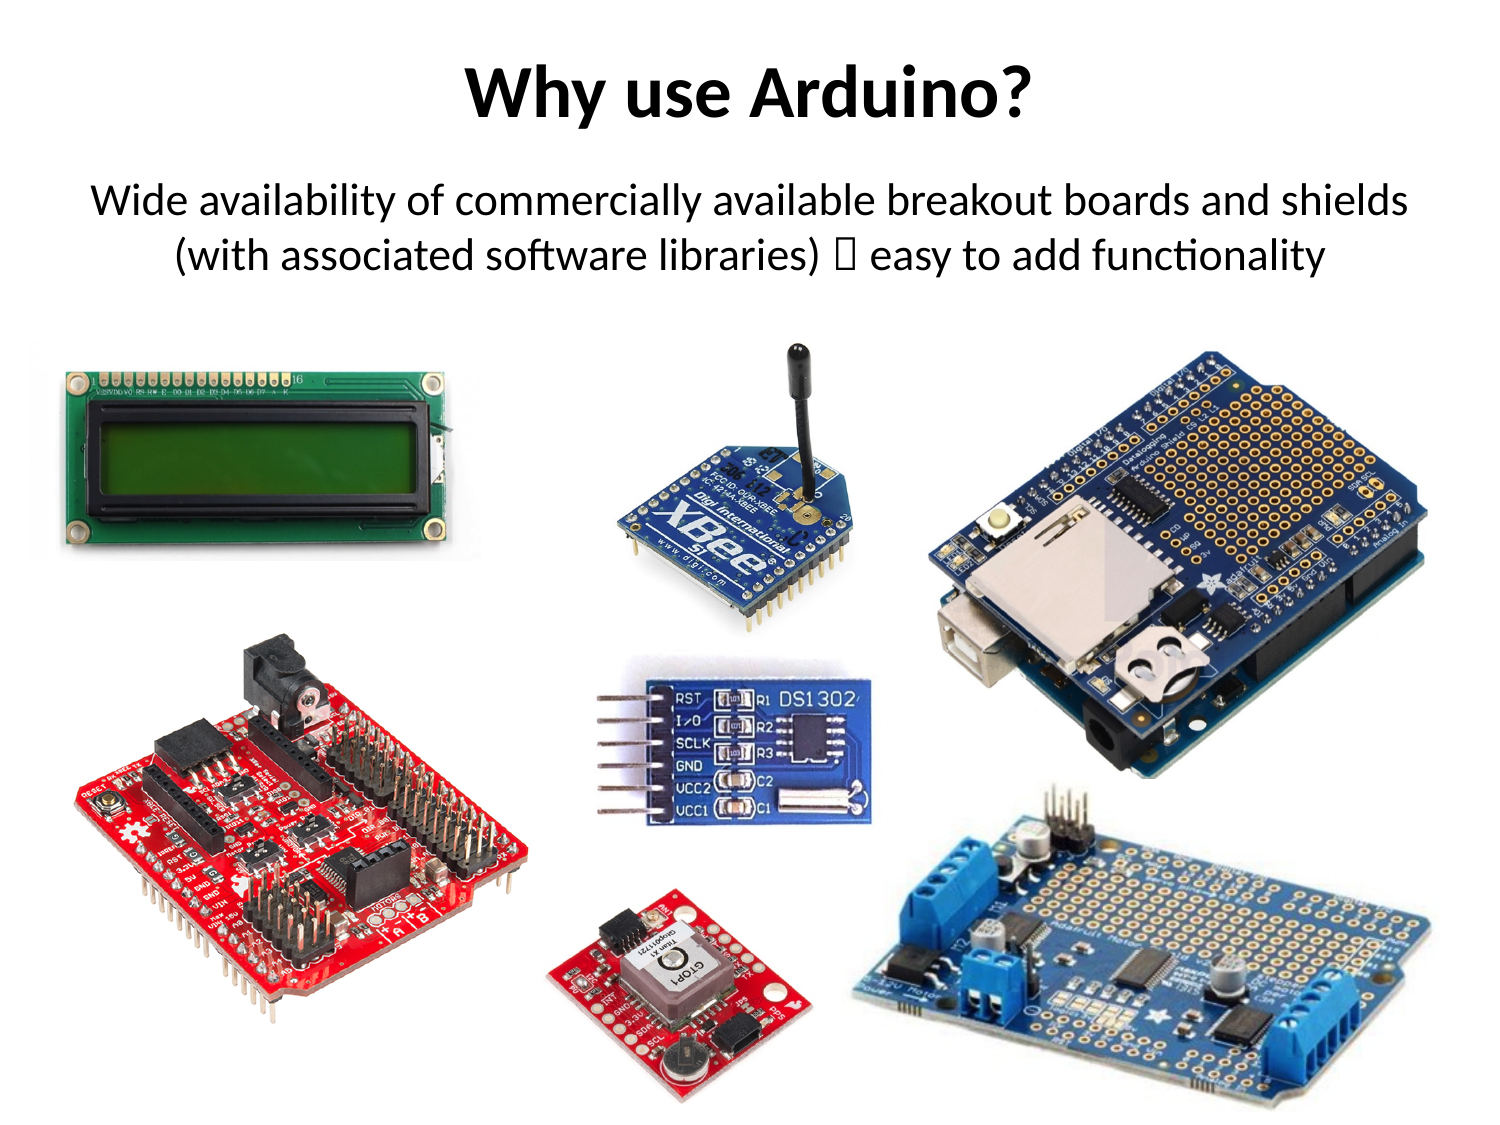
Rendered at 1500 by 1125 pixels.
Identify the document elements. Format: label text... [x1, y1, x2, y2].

picture [51, 578, 831, 1113]
picture [612, 341, 859, 640]
picture [29, 341, 482, 561]
text_box Wide availability of commercially available breakout boards and shields (with associated software libraries)  easy to add functionality [54, 161, 1446, 287]
picture [576, 341, 1440, 1113]
text_box Why use Arduino? [450, 35, 1050, 141]
